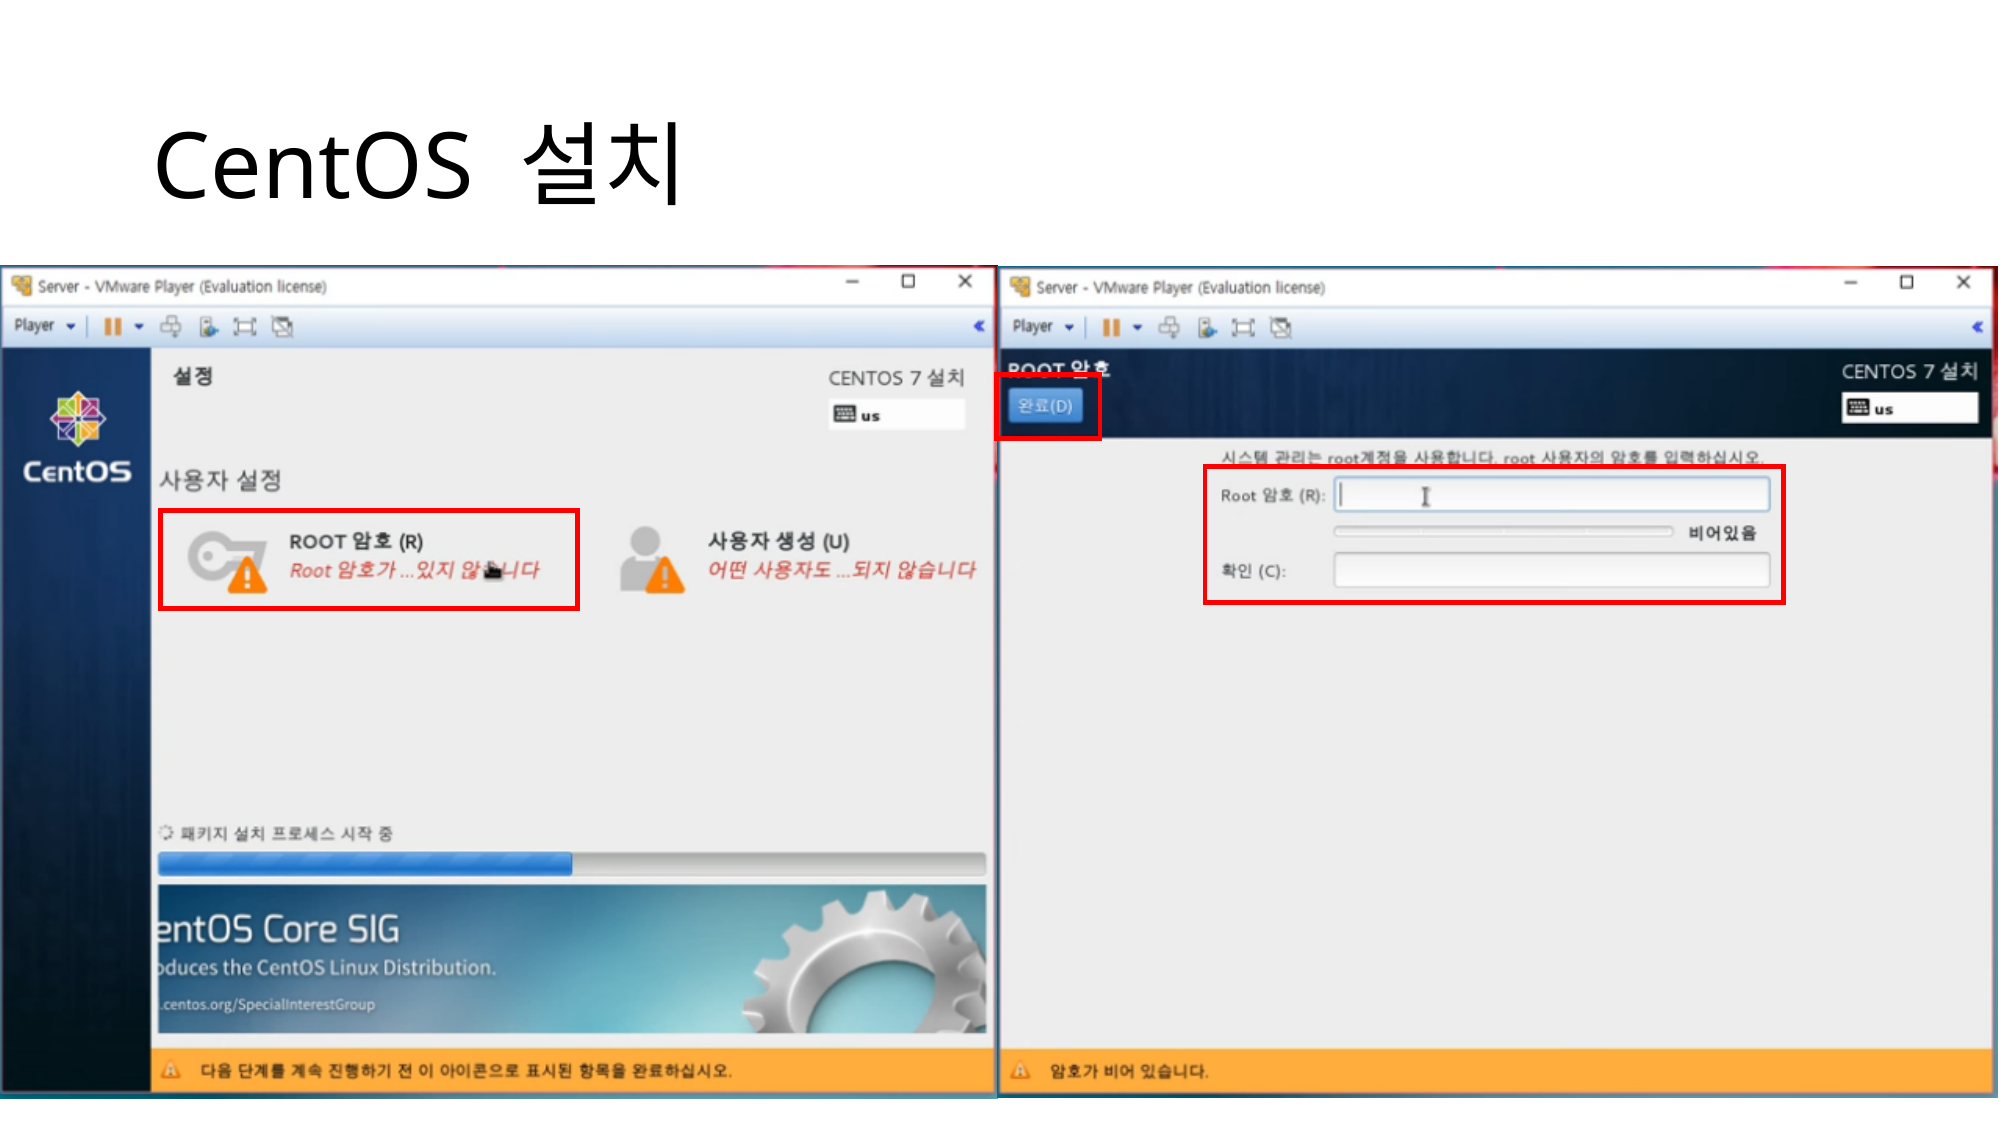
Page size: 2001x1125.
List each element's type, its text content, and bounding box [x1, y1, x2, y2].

title CentOS 설치 [137, 59, 1863, 266]
picture [0, 265, 1998, 1099]
